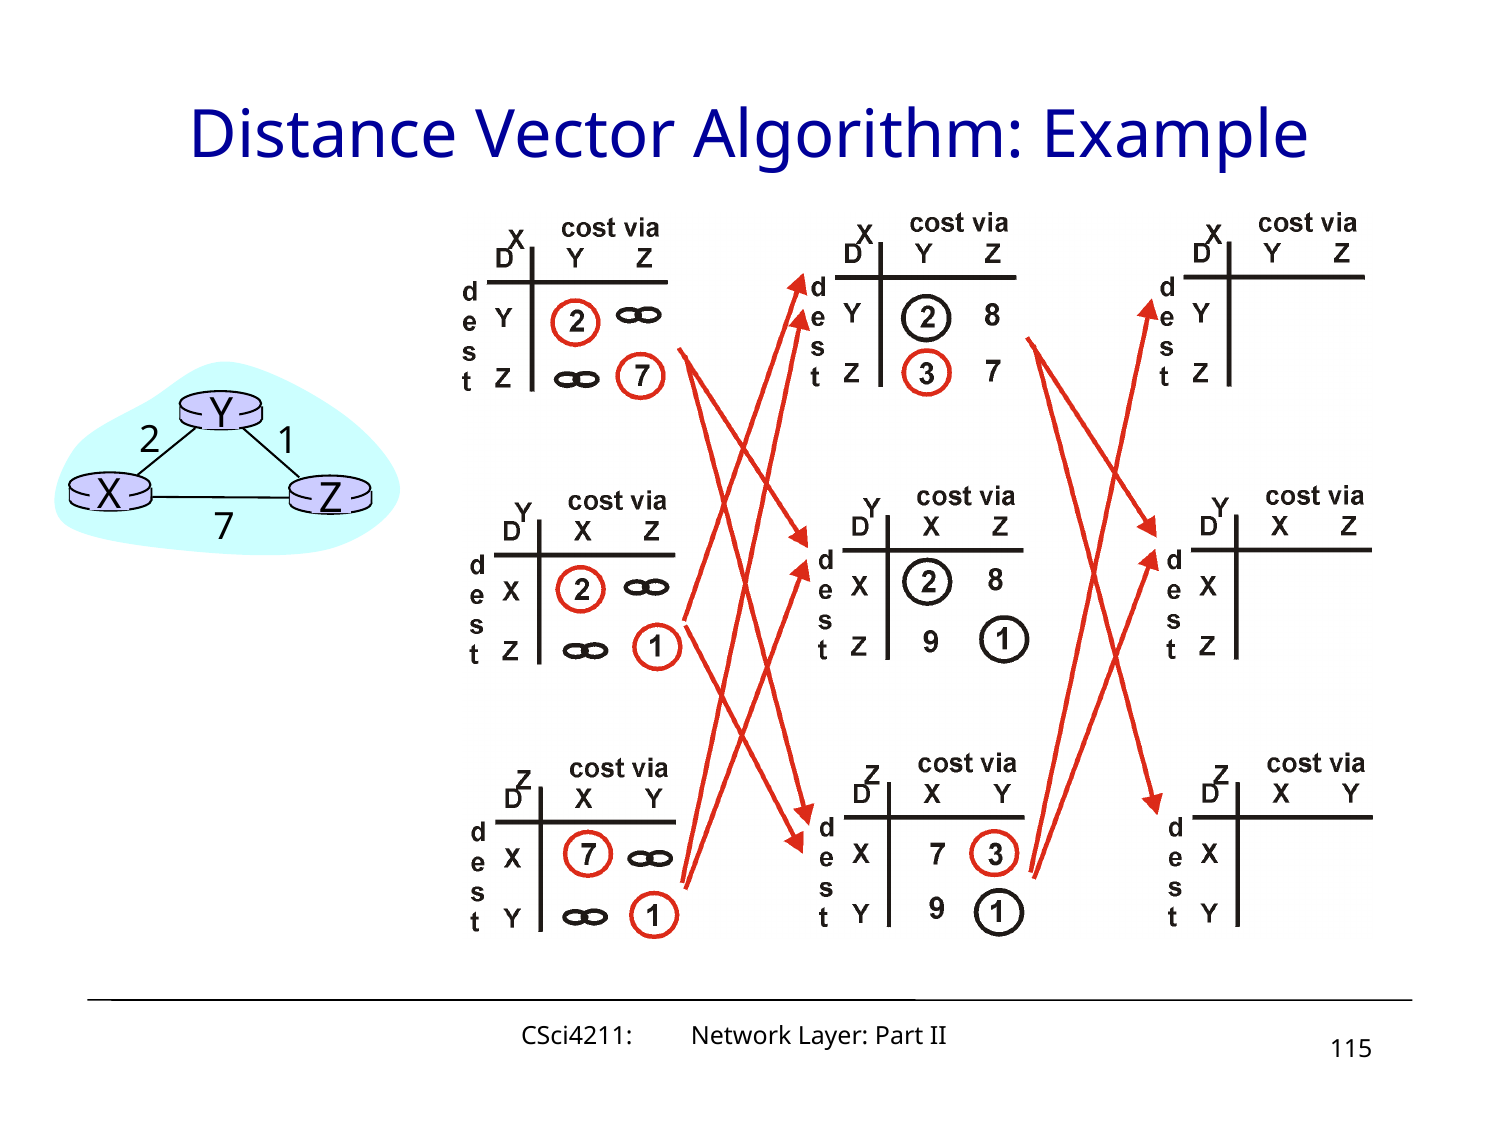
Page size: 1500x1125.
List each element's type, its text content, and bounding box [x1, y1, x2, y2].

slide_number 115 [1274, 1024, 1388, 1101]
title Distance Vector Algorithm: Example [112, 37, 1388, 225]
picture [462, 212, 1373, 939]
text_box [43, 359, 403, 559]
footer CSci4211: Network Layer: Part II [462, 1012, 963, 1088]
